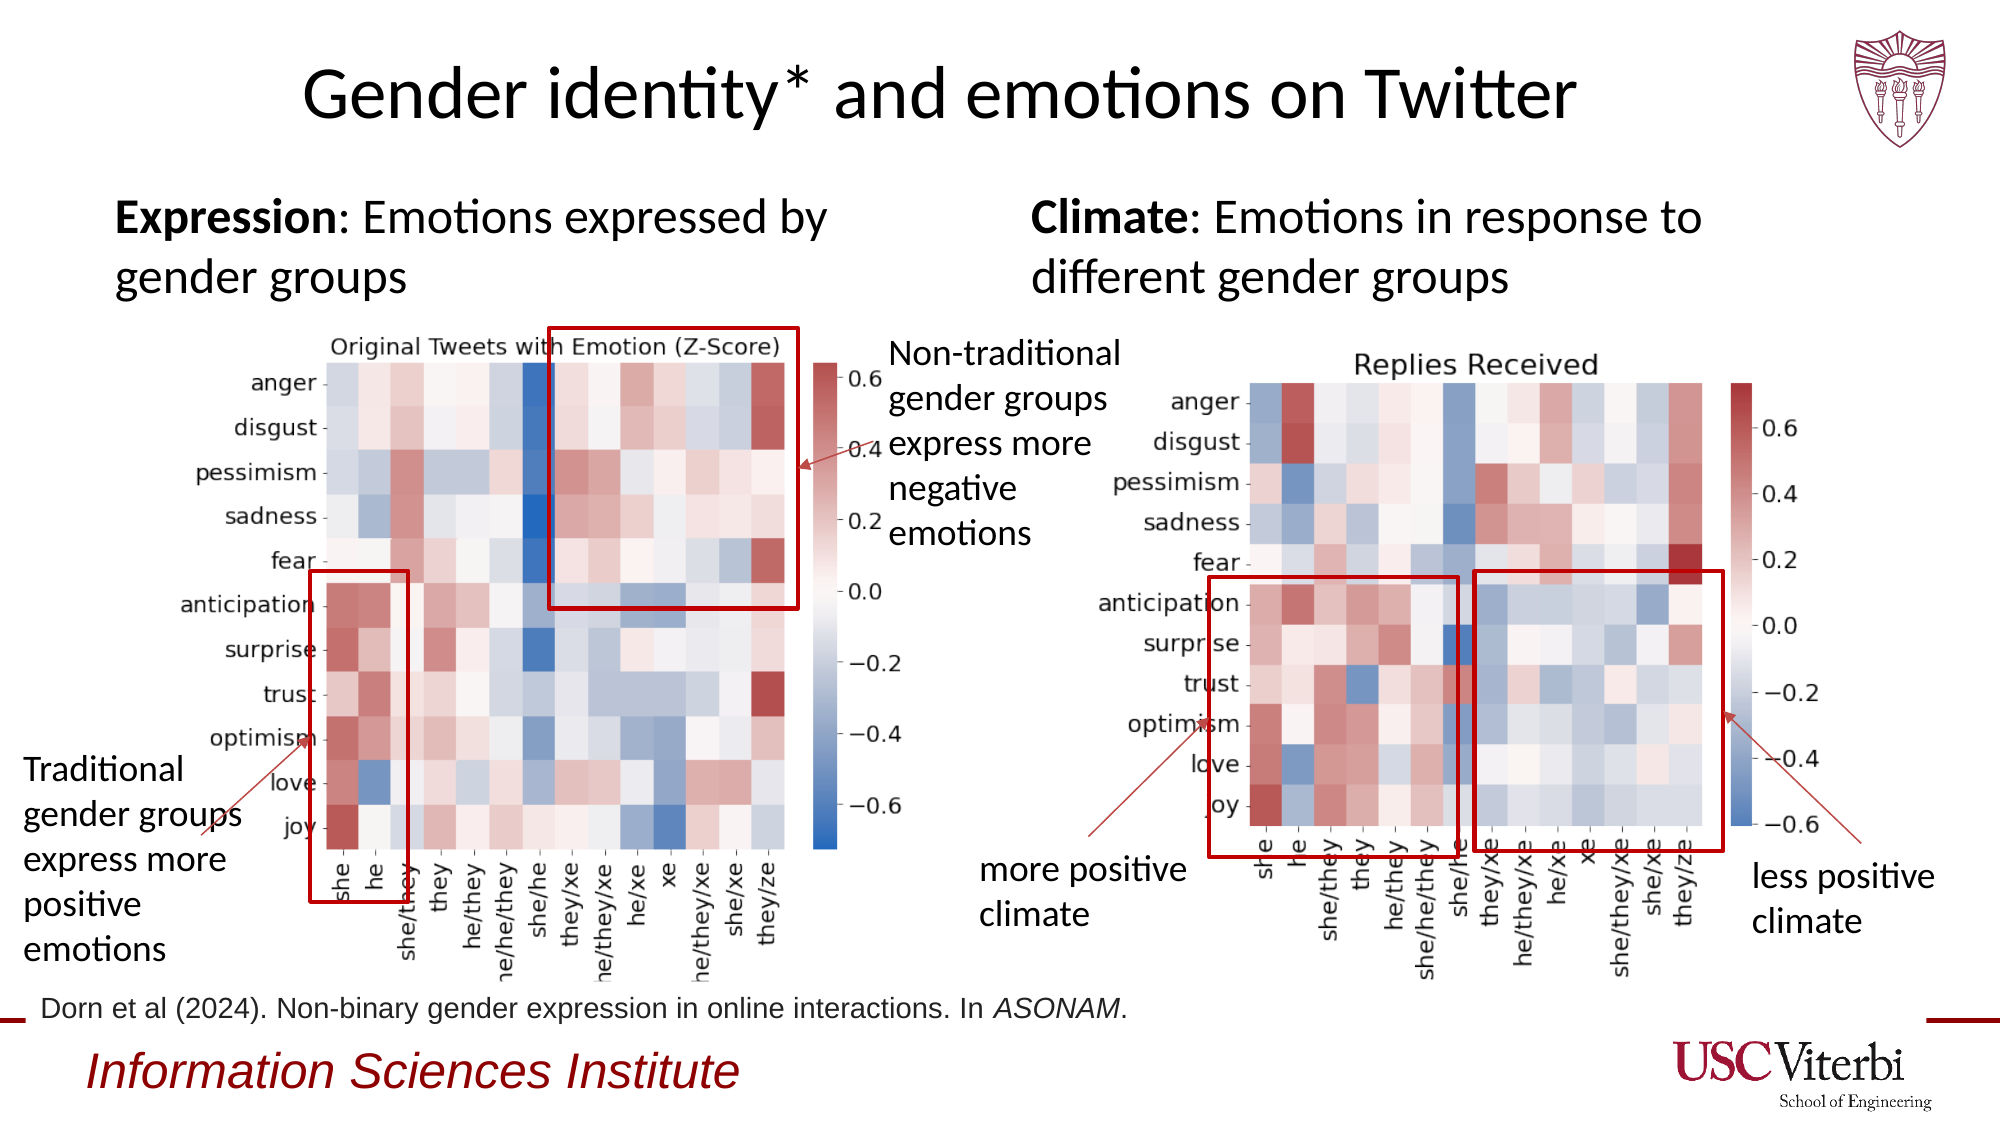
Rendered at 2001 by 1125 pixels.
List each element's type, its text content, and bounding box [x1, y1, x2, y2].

text_box Non-traditional gender groups express more negative emotions [873, 320, 1159, 561]
title Gender identity* and emotions on Twitter [99, 35, 1783, 141]
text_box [1722, 710, 1862, 844]
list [171, 327, 912, 1006]
picture [1641, 1027, 1964, 1118]
text_box more positive climate [964, 836, 1065, 942]
list Climate: Emotions in response to different gender groups [1015, 205, 1900, 311]
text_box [797, 440, 874, 469]
text_box Dorn et al (2024). Non-binary gender expression in online interactions. In ASONAM. [25, 981, 1927, 1032]
text_box less positive climate [1850, 843, 1986, 949]
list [1070, 327, 1845, 1006]
text_box Traditional gender groups express more positive emotions [8, 736, 166, 977]
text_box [200, 735, 311, 836]
list Expression: Emotions expressed by gender groups [99, 205, 984, 311]
picture [1824, 13, 1975, 164]
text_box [1088, 716, 1210, 837]
